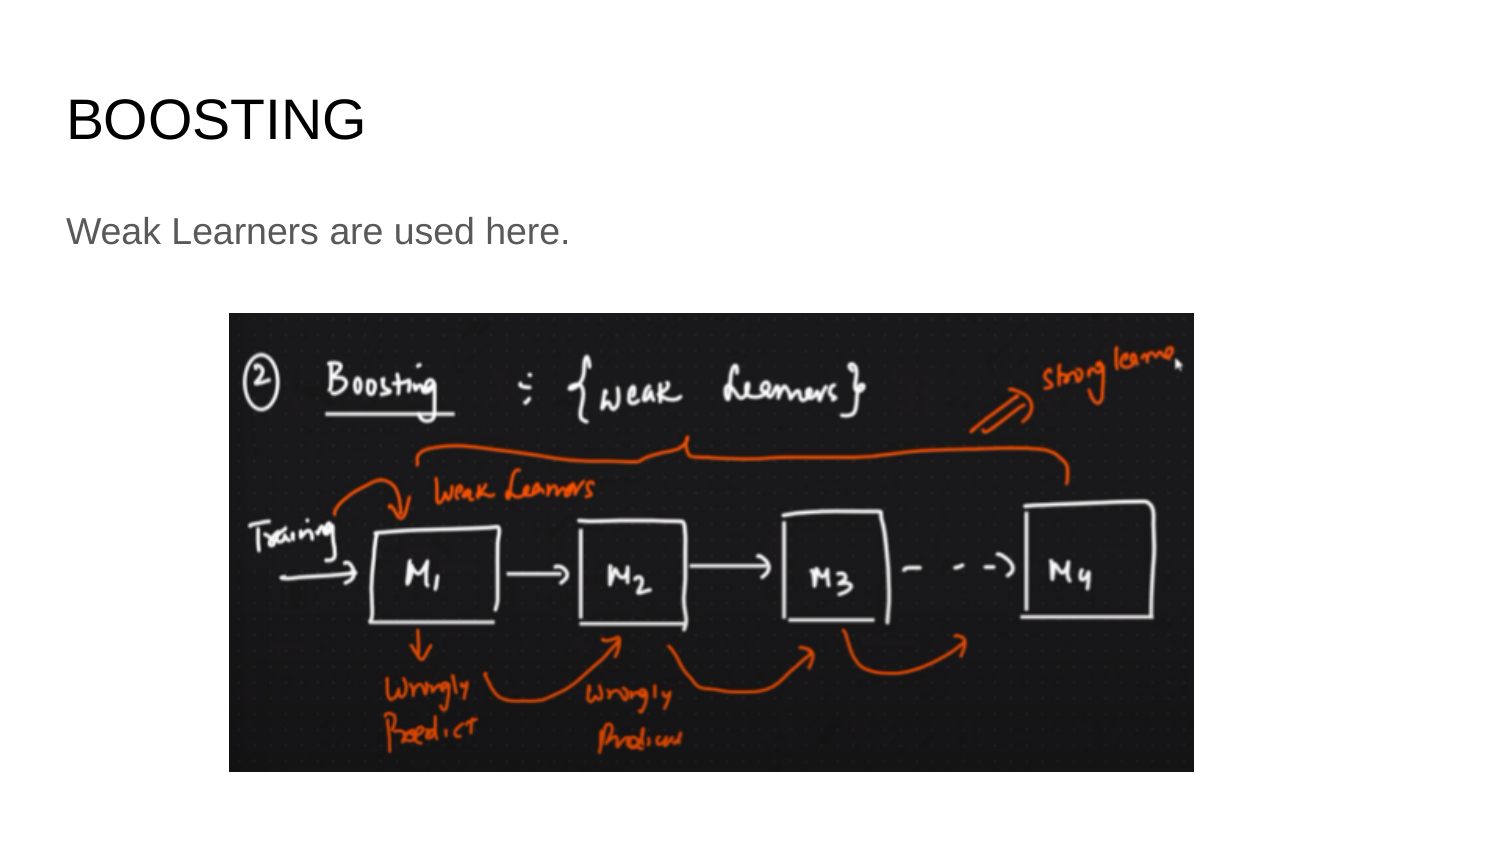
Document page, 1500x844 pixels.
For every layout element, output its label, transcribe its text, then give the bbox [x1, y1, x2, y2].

picture [228, 313, 1194, 772]
list Weak Learners are used here. [51, 189, 1449, 750]
title BOOSTING [51, 72, 1449, 167]
